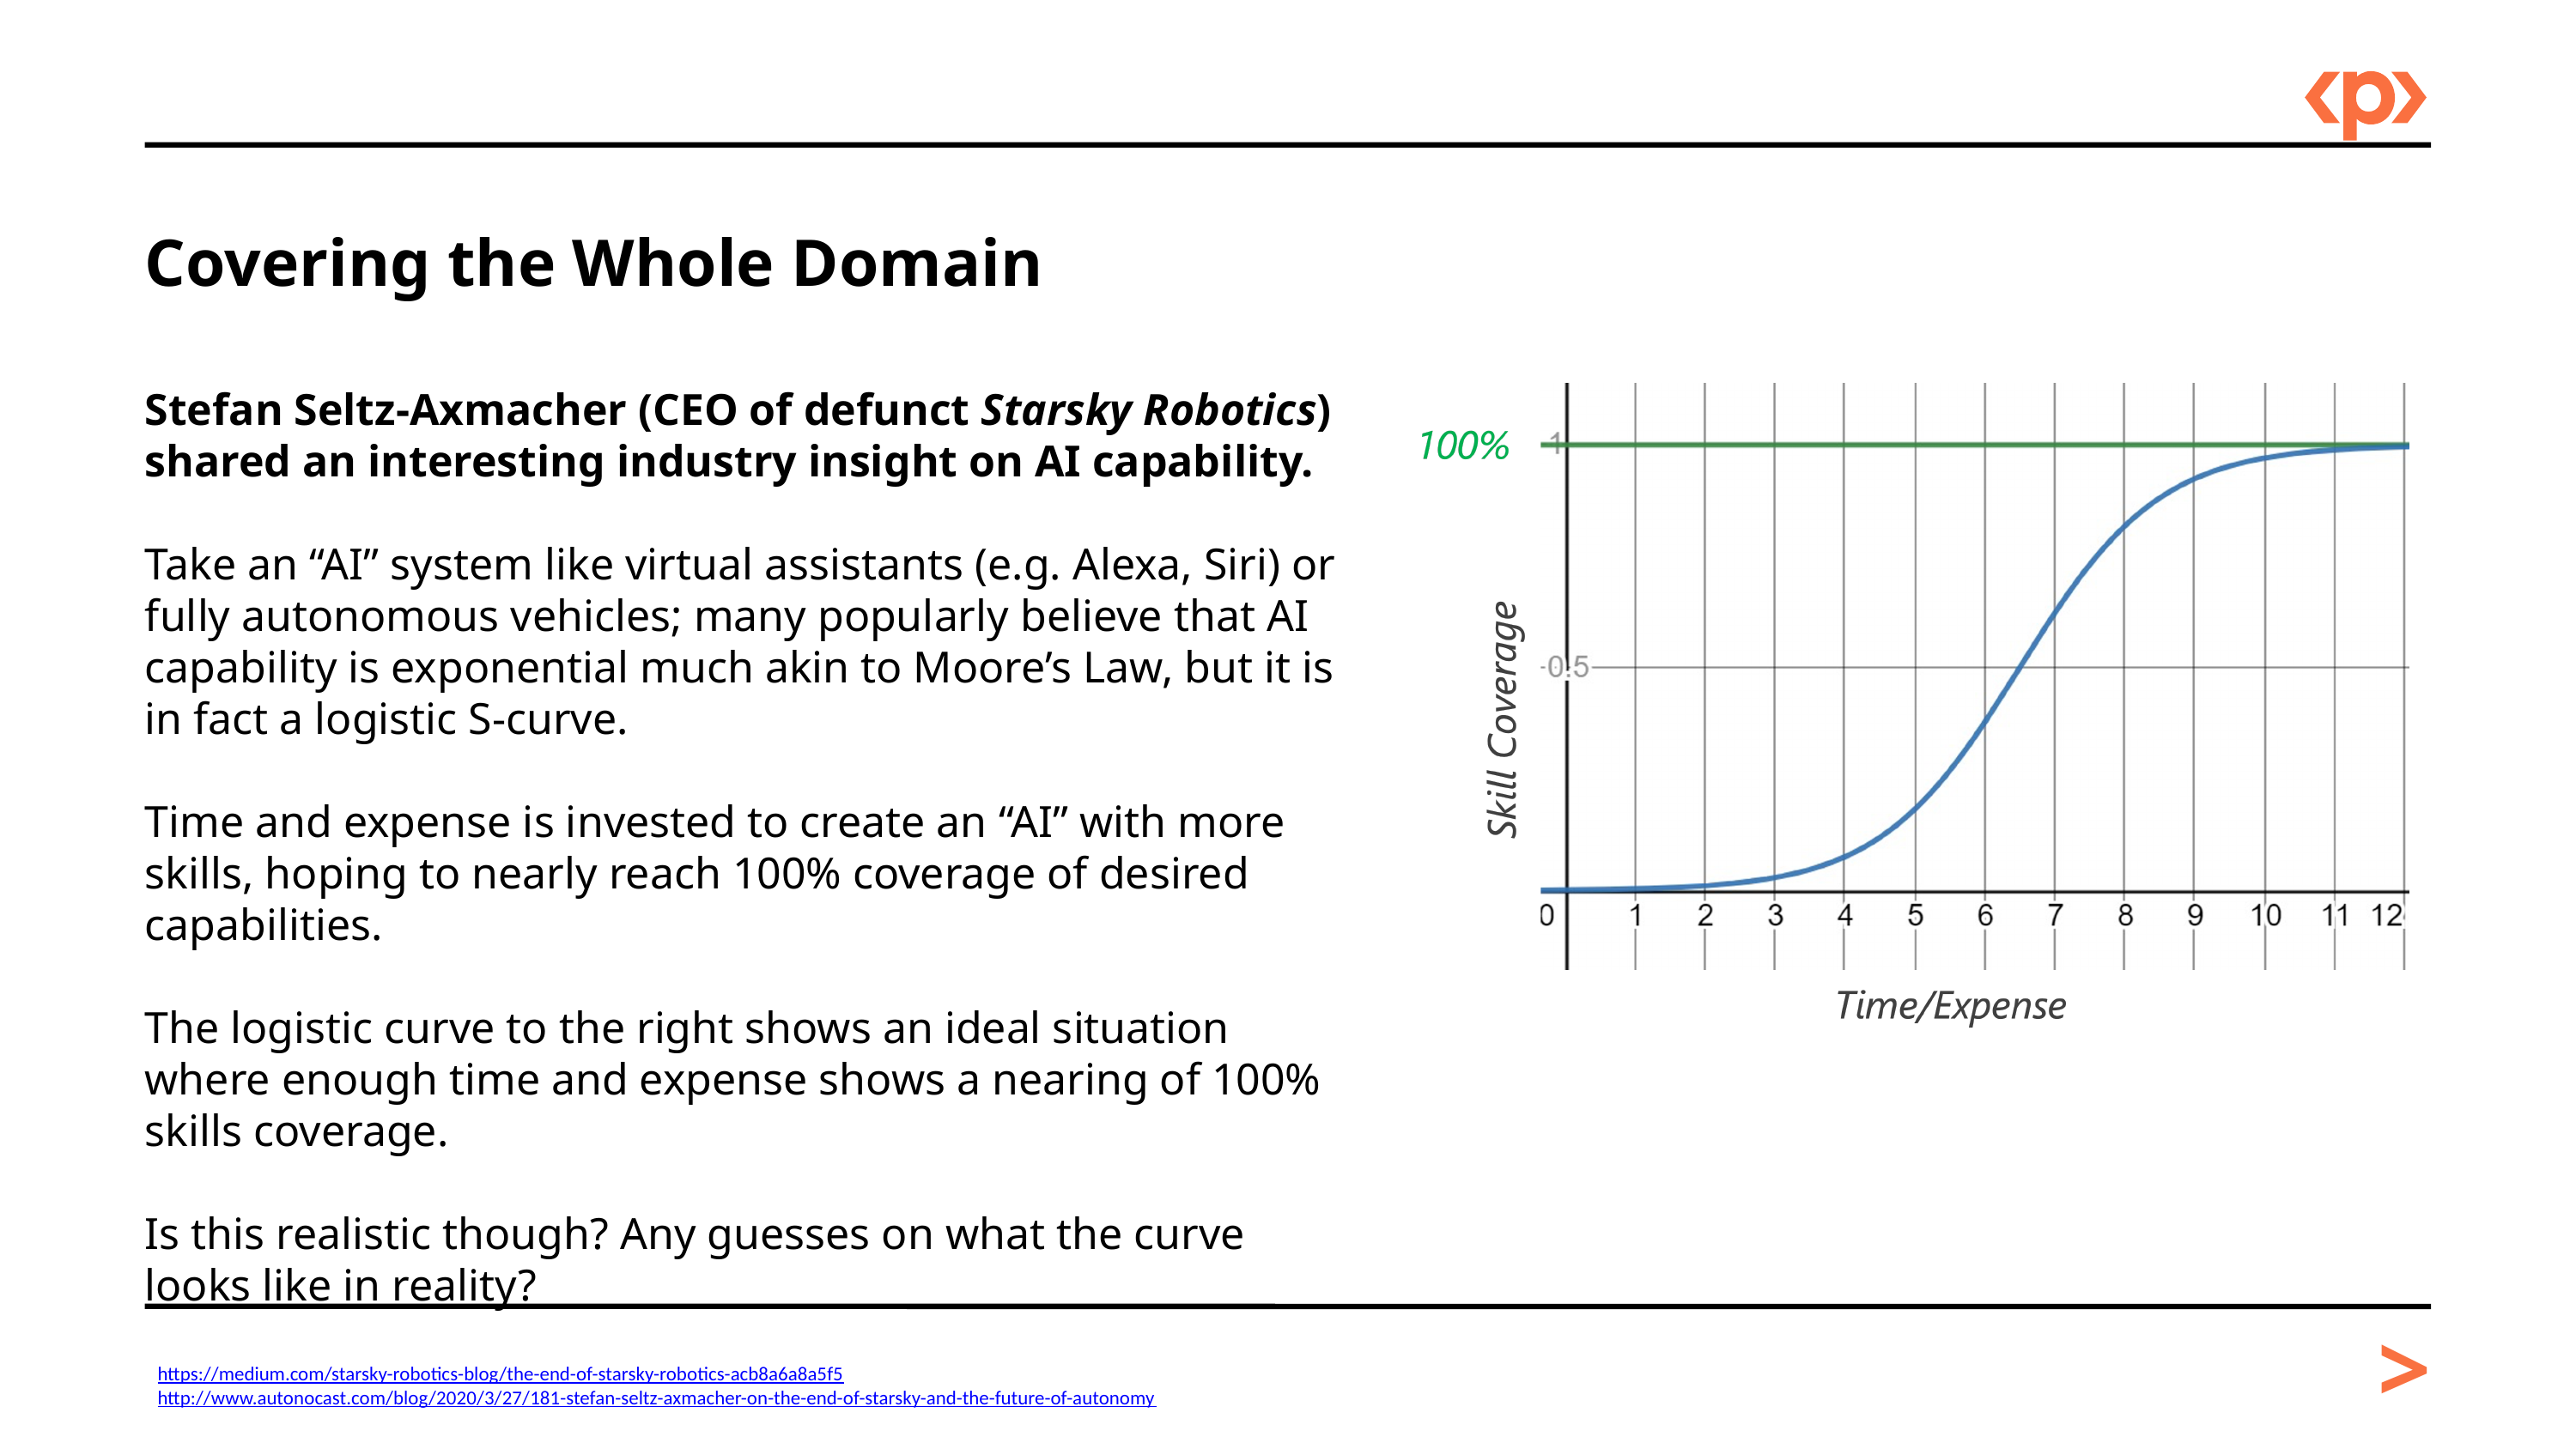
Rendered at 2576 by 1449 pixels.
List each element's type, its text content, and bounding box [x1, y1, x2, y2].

text_box Covering the Whole Domain [144, 173, 1449, 300]
text_box https://medium.com/starsky-robotics-blog/the-end-of-starsky-robotics-acb8a6a8a5f5 http://www.autonocast.com/blog/2020/3/27/181-stefan-seltz-axmacher-on-the-end-of-starsky-and-the-future-of-autonomy [144, 1355, 1310, 1439]
text_box > [2378, 1291, 2432, 1422]
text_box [2300, 66, 2432, 145]
picture [1389, 381, 2409, 1145]
text_box Stefan Seltz-Axmacher (CEO of defunct Starsky Robotics) shared an interesting industry insight on AI capability. Take an “AI” system like virtual assistants (e.g. Alexa, Siri) or fully autonomous vehicles; many popularly believe that AI capability is exponential much akin to Moore’s Law, but it is in fact a logistic S-curve. Time and expense is invested to create an “AI” with more skills, hoping to nearly reach 100% coverage of desired capabilities. The logistic curve to the right shows an ideal situation where enough time and expense shows a nearing of 100% skills coverage. Is this realistic though? Any guesses on what the curve looks like in reality? [144, 382, 1353, 1310]
